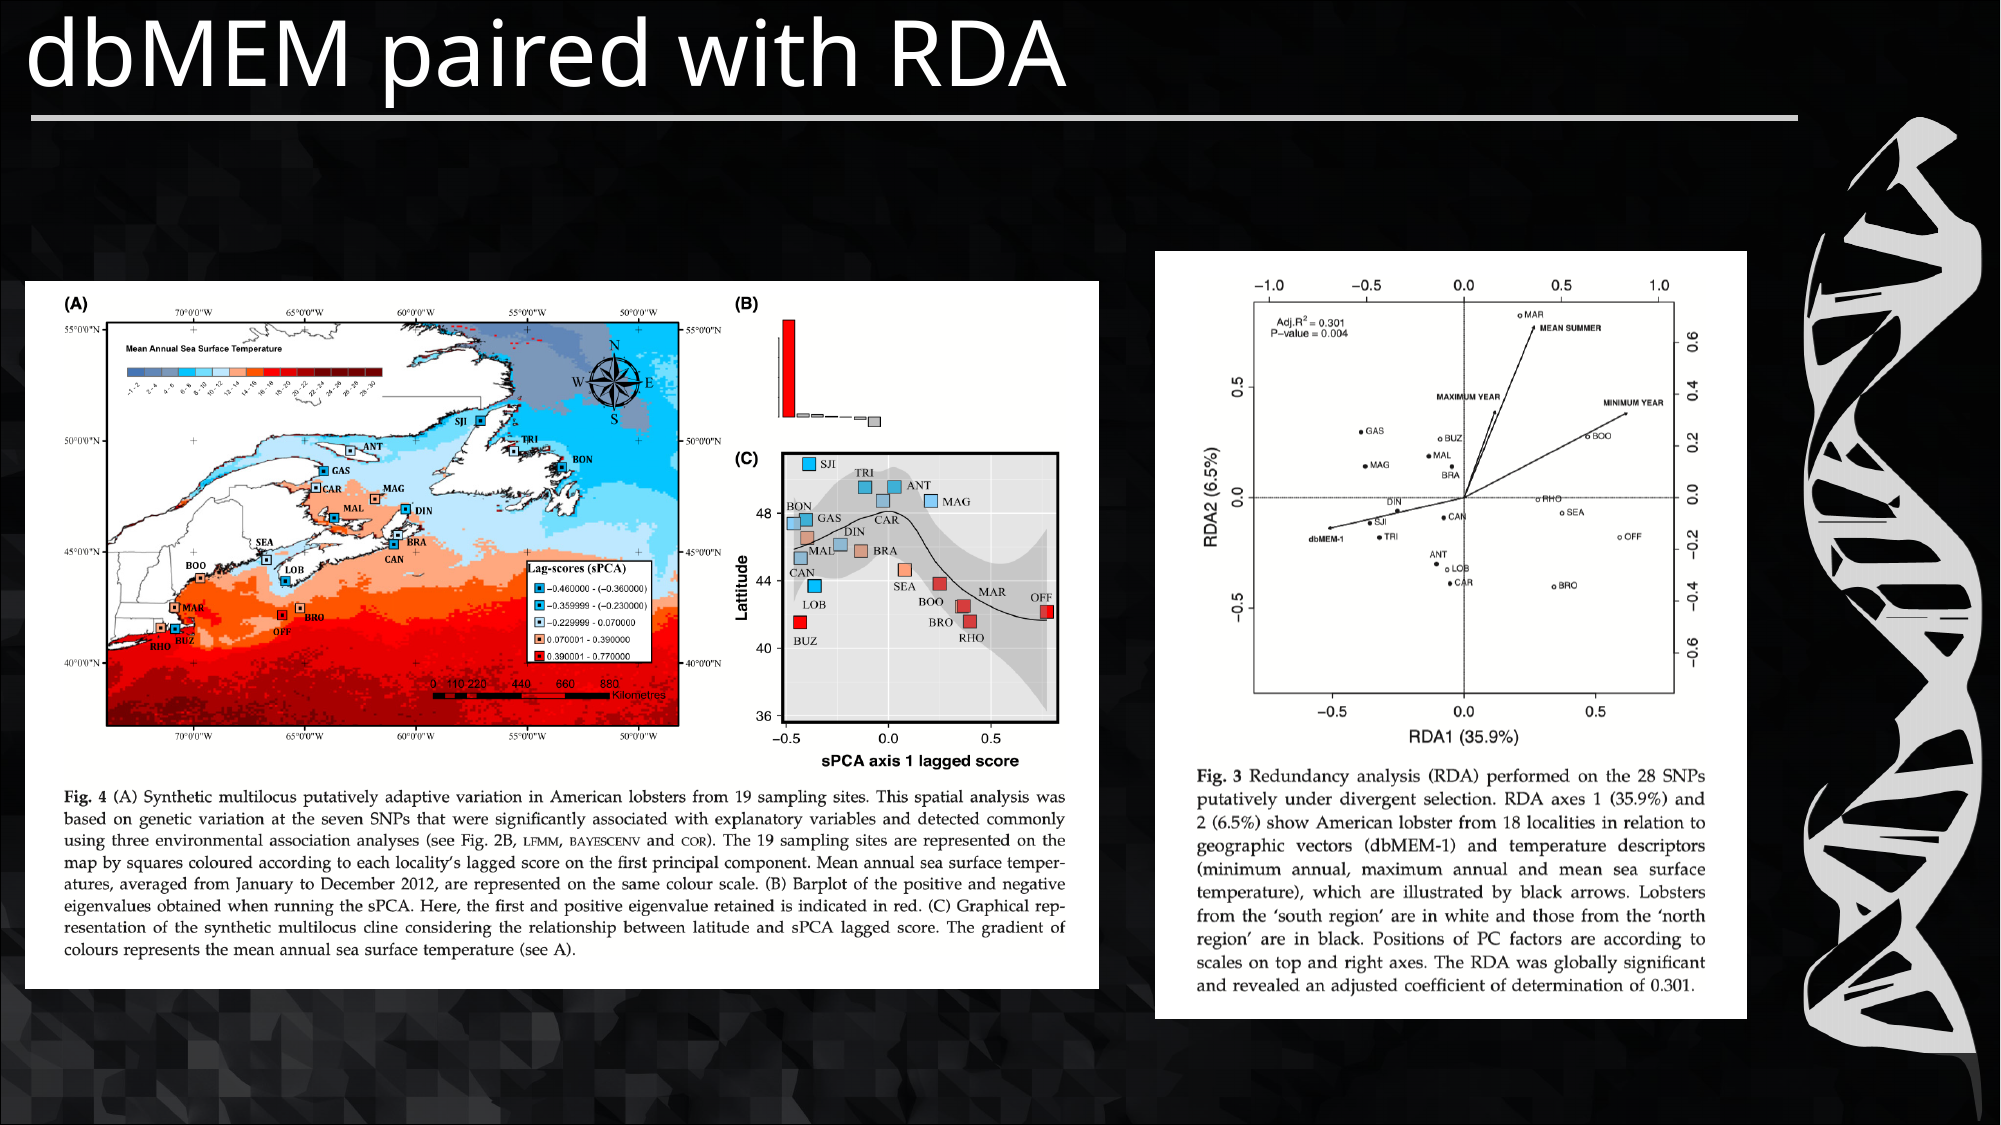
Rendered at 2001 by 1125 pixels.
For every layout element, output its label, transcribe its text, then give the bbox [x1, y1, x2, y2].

picture [1, 1, 1999, 1124]
title dbMEM paired with RDA [9, 0, 1655, 218]
